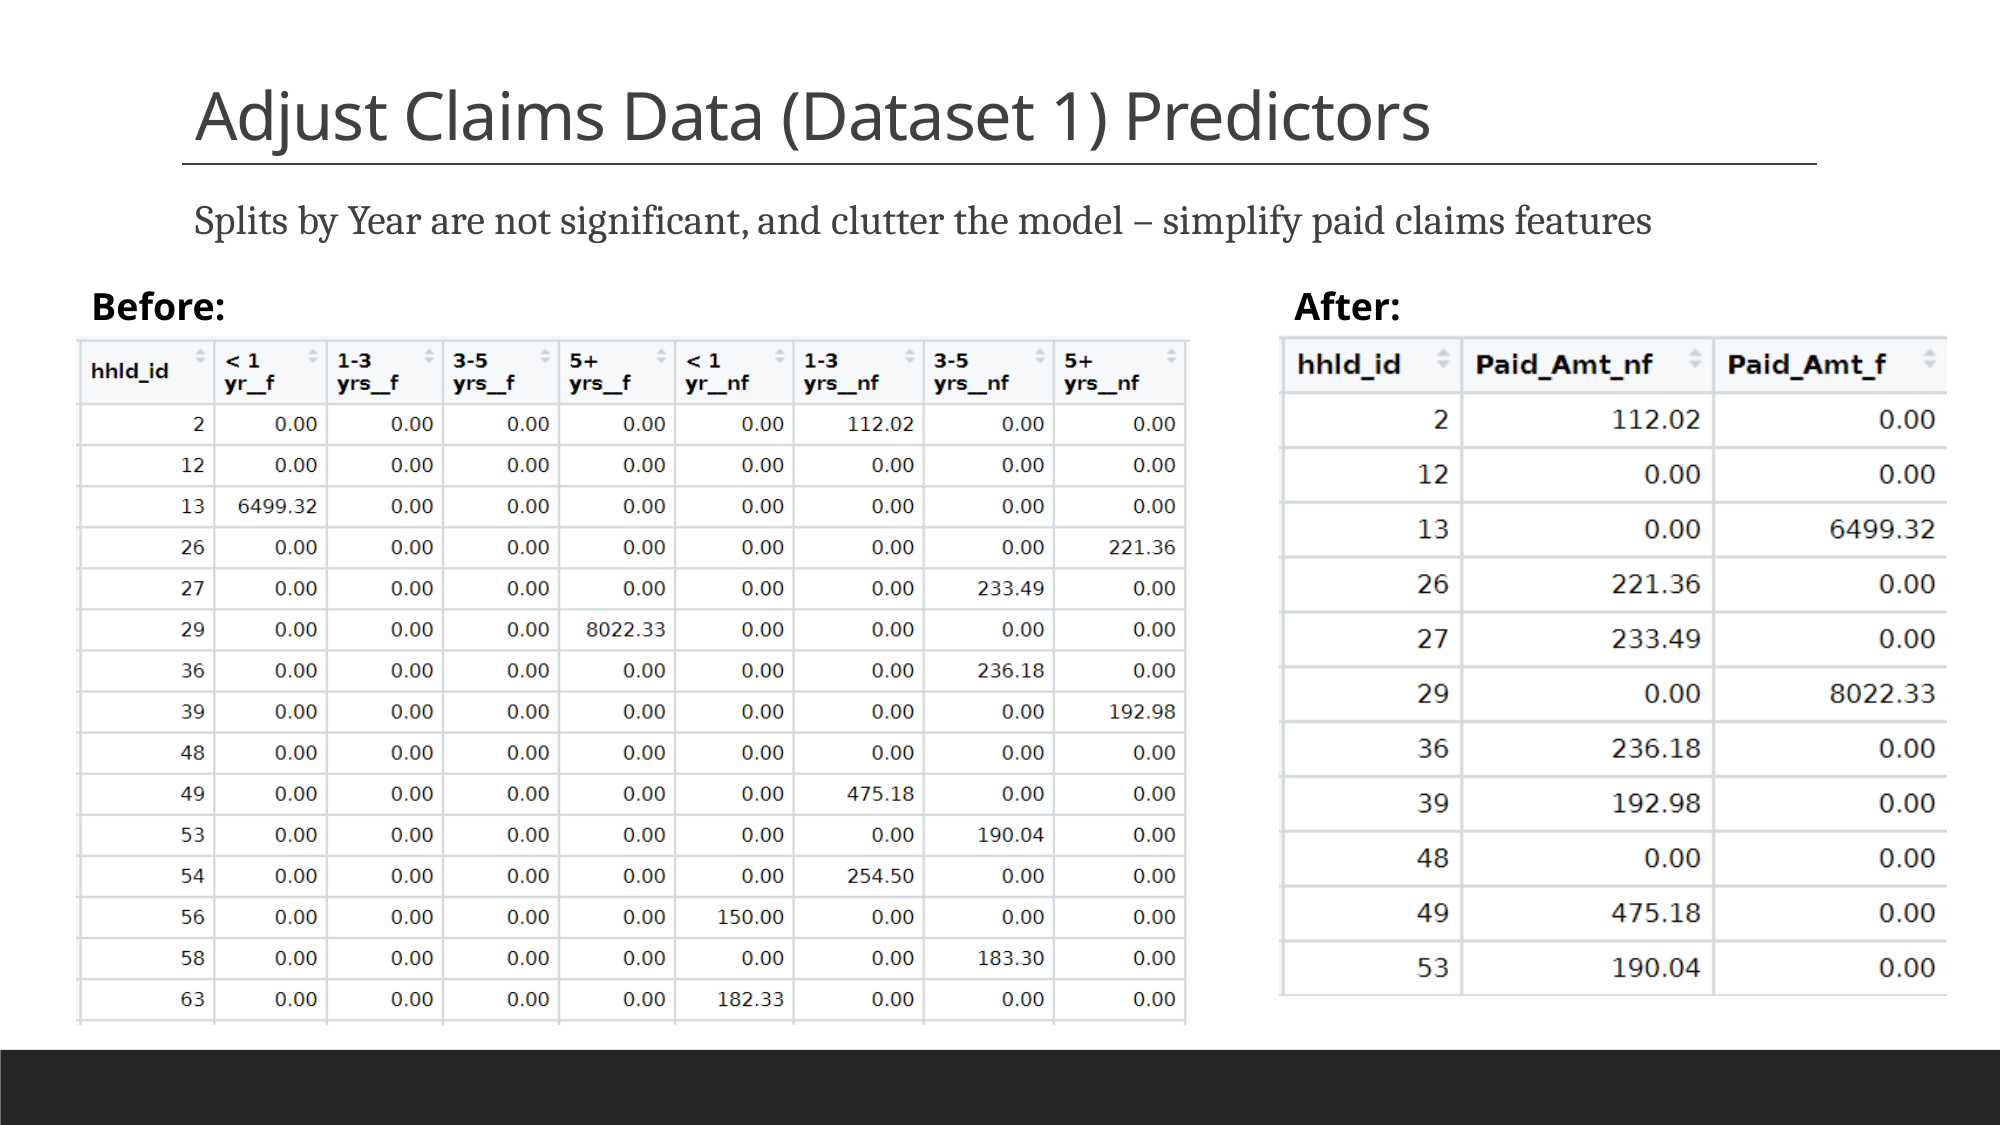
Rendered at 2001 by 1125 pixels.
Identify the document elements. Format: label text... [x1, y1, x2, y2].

text_box Before: [76, 275, 297, 335]
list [1279, 335, 1948, 996]
title Adjust Claims Data (Dataset 1) Predictors [180, 70, 1830, 163]
list Splits by Year are not significant, and clutter the model – simplify paid claims features [180, 180, 1830, 250]
text_box After: [1279, 275, 2000, 335]
picture [75, 335, 1190, 1025]
